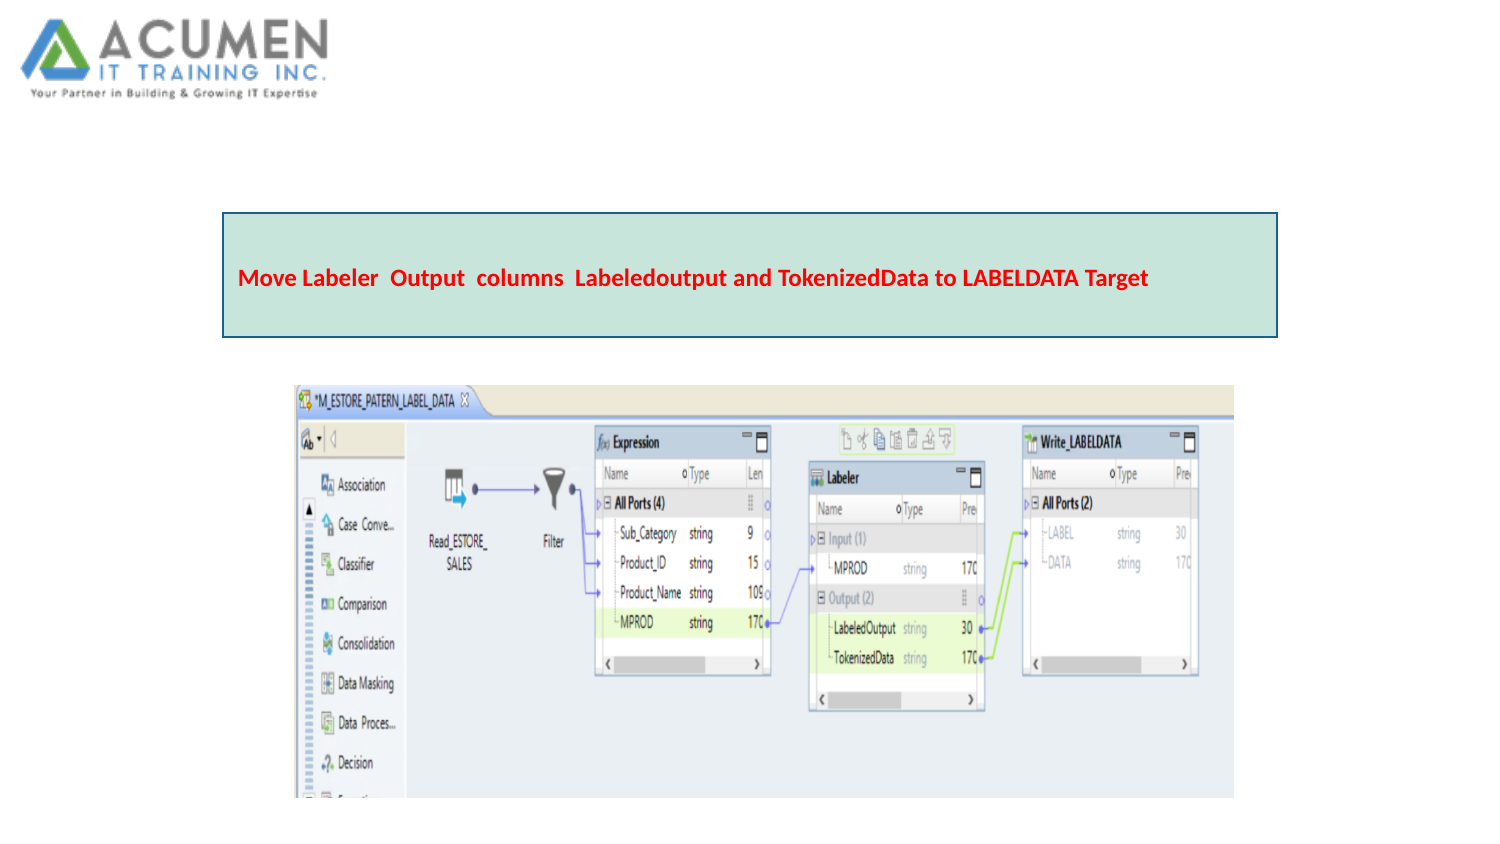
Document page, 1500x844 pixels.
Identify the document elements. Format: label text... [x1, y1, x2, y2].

picture [18, 17, 332, 103]
text_box Move Labeler Output columns Labeledoutput and TokenizedData to LABELDATA Target [222, 212, 1278, 338]
picture [294, 385, 1234, 798]
